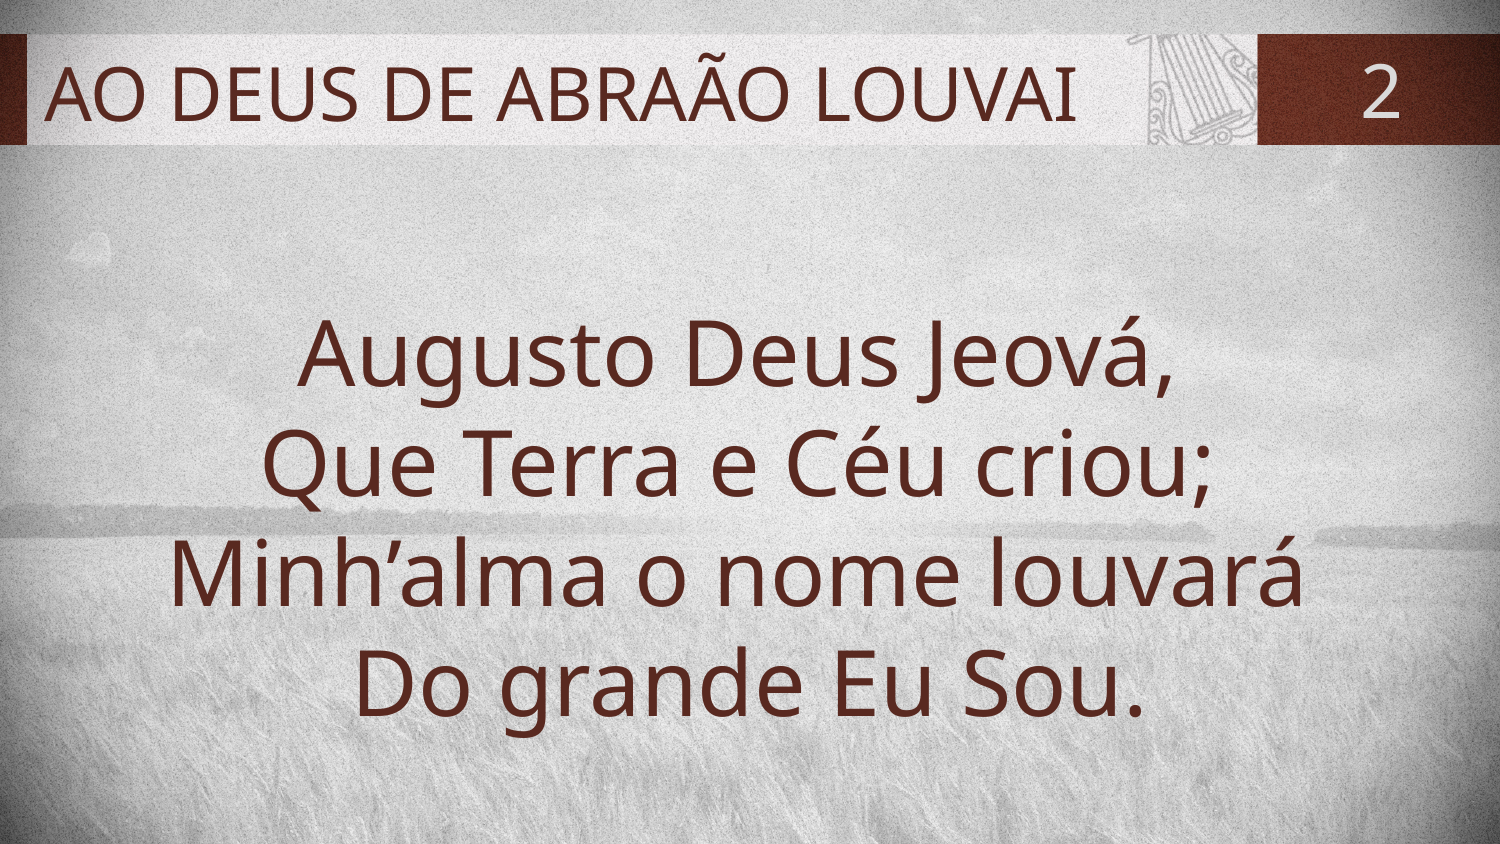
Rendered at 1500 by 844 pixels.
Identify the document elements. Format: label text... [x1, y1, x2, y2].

list Augusto Deus Jeová, Que Terra e Céu criou; Minh’alma o nome louvará Do grande Eu Sou. [0, 185, 1500, 844]
list 2 [1281, 36, 1483, 143]
picture [0, 0, 1500, 185]
title AO DEUS DE ABRAÃO LOUVAI [29, 33, 1258, 151]
